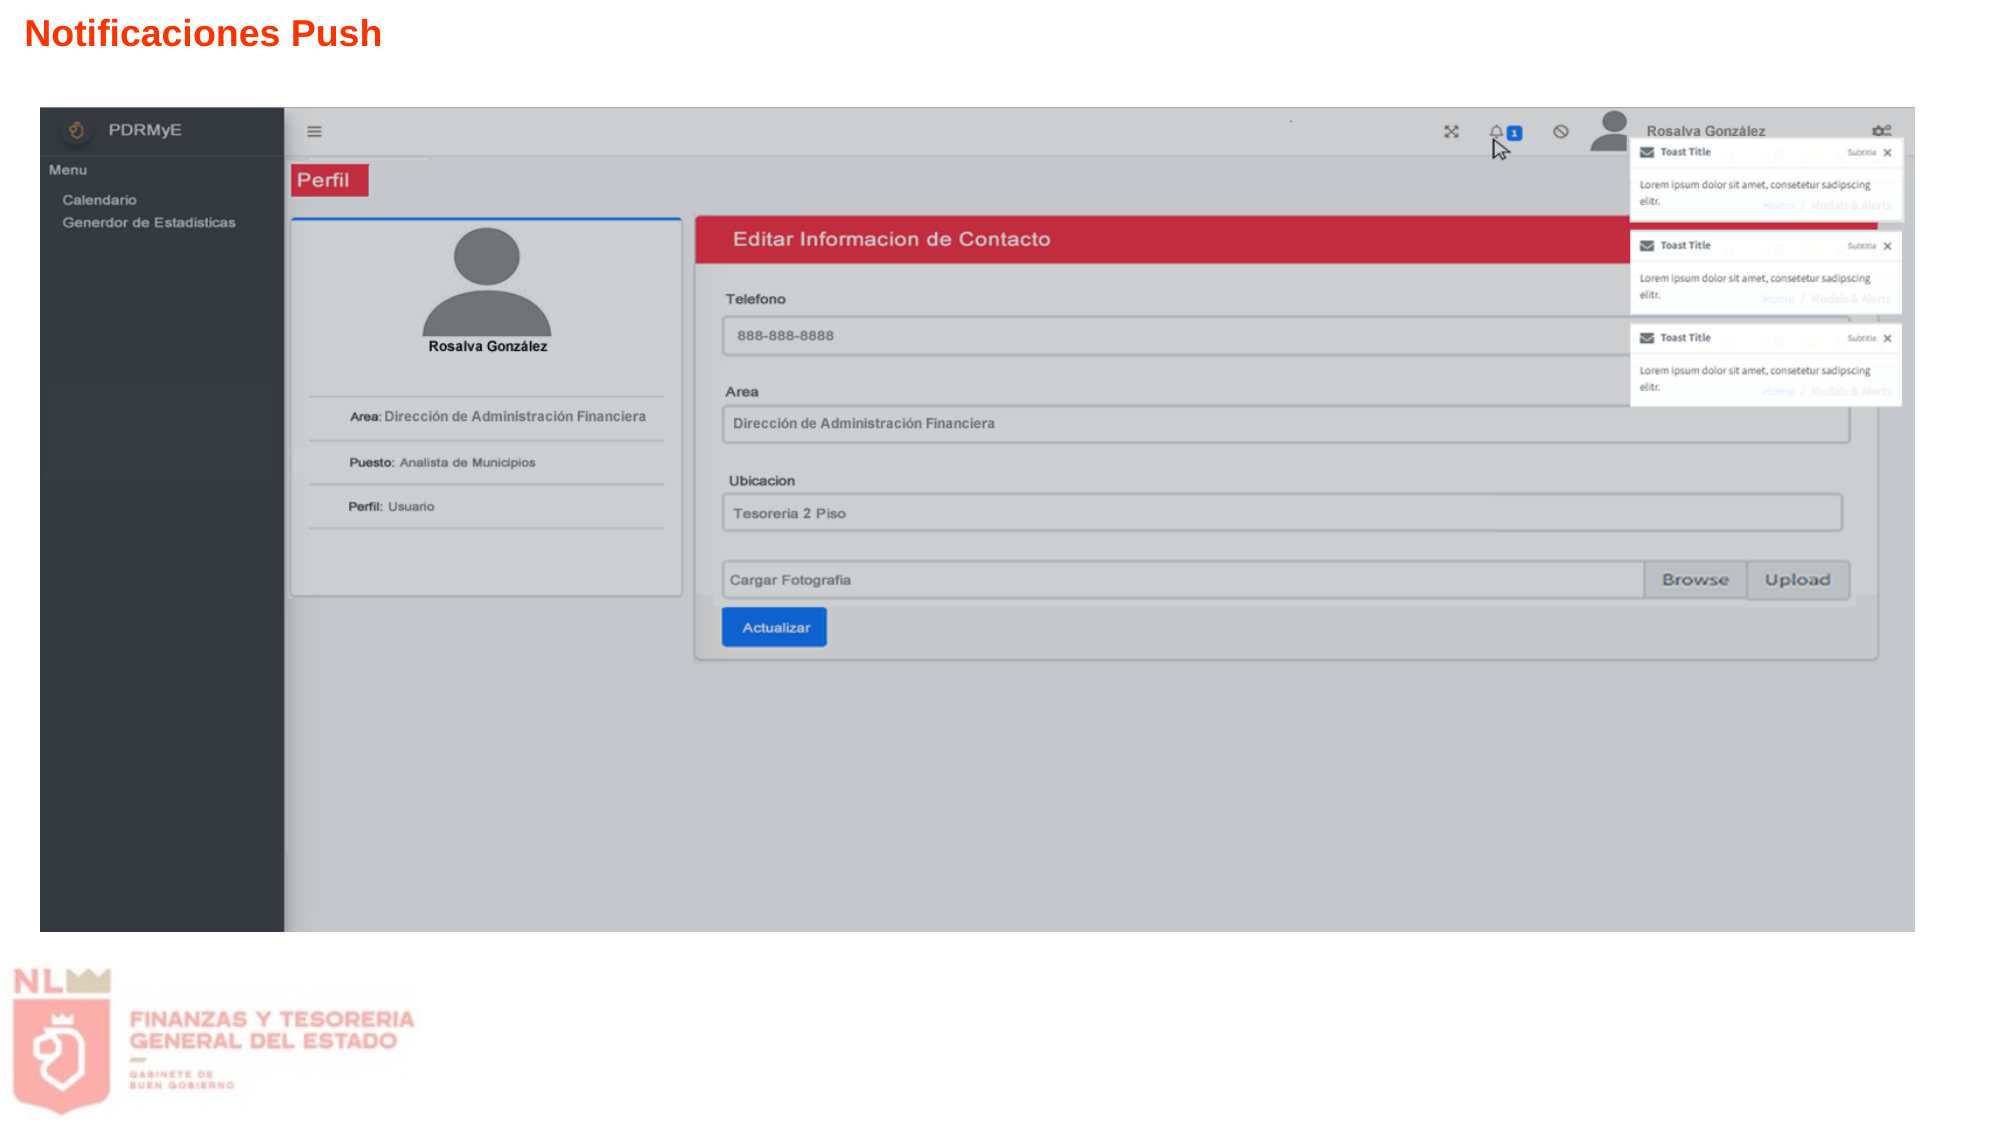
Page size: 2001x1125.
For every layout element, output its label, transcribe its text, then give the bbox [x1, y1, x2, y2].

text_box [2, 958, 420, 1123]
picture [40, 107, 1915, 932]
text_box Notificaciones Push [9, 1, 813, 61]
